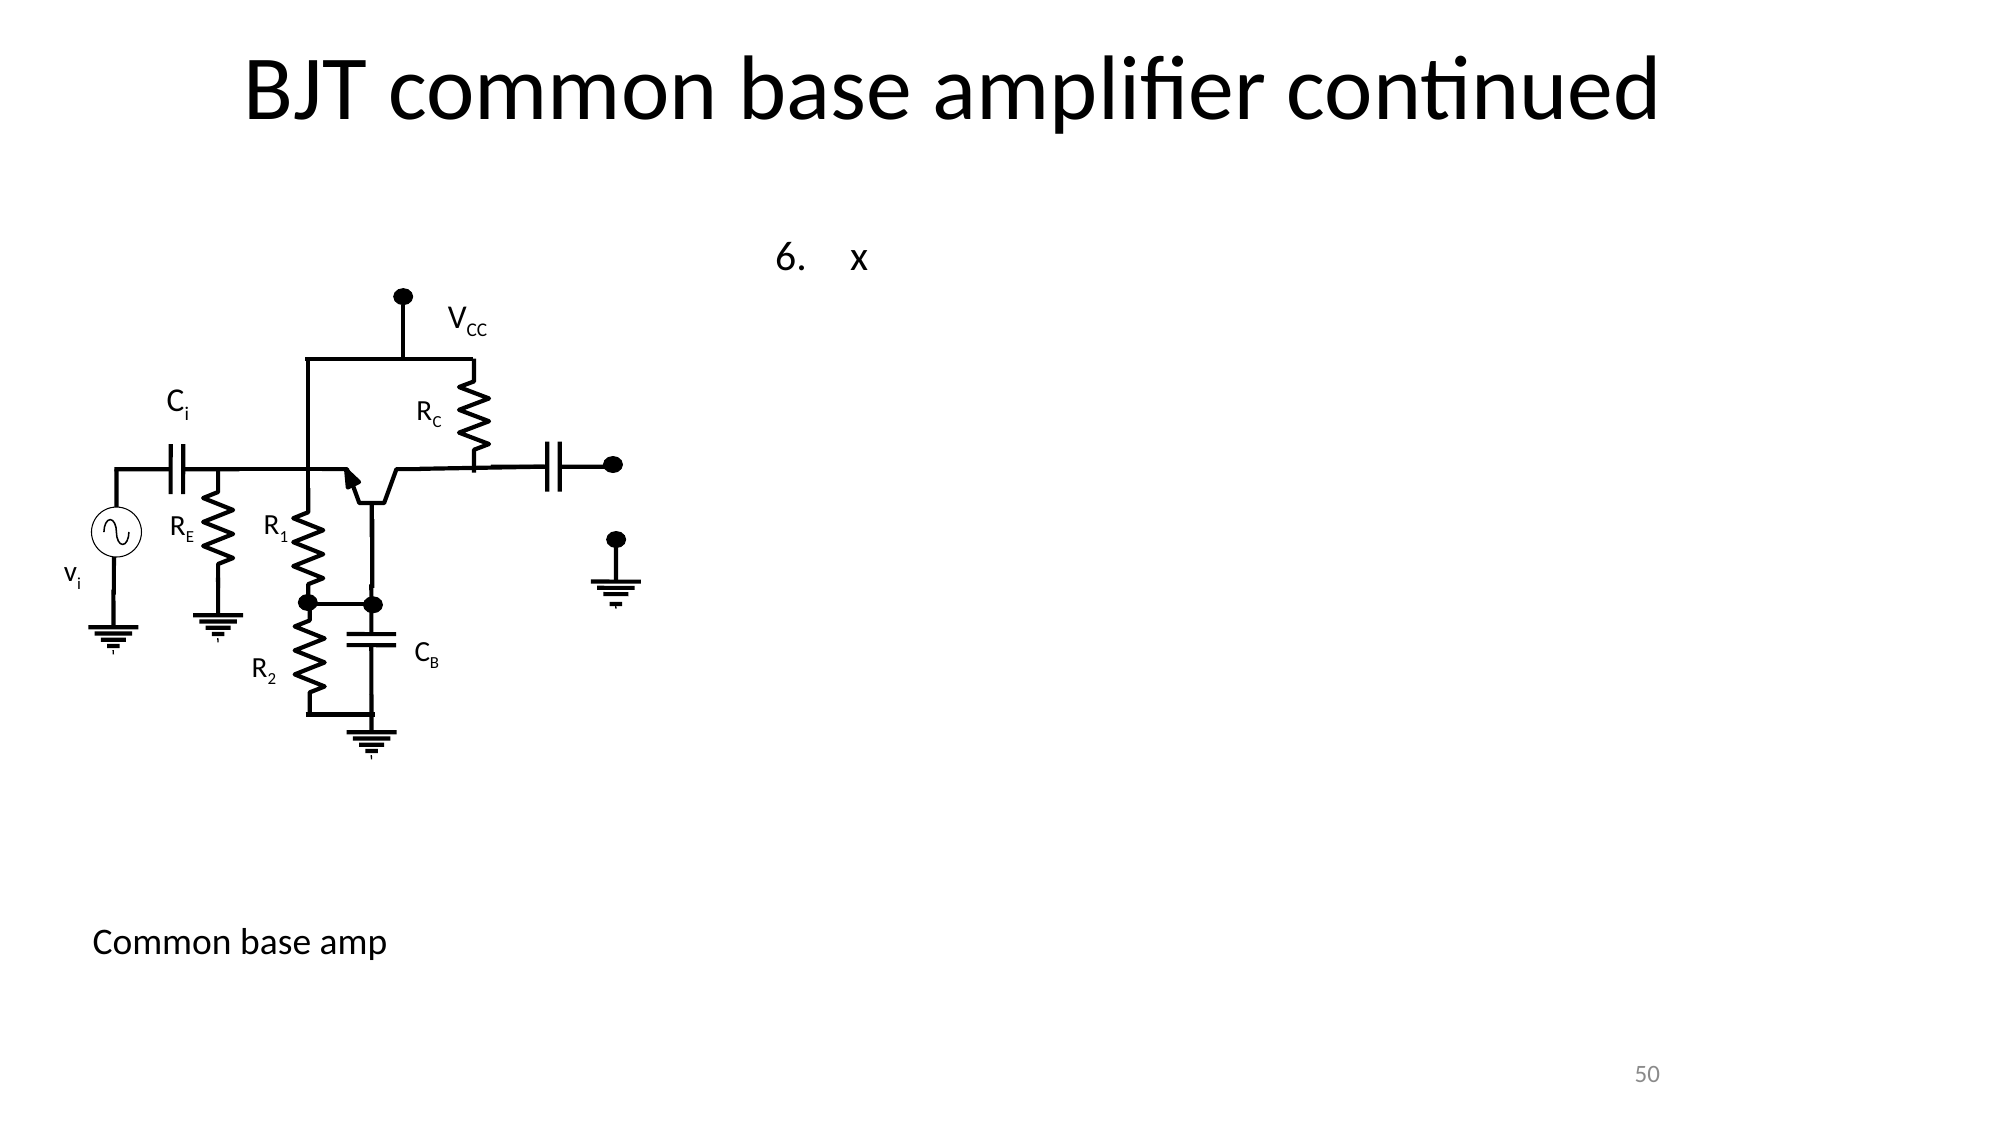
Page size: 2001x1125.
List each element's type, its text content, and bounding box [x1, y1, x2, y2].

slide_number 50 [1325, 1042, 1675, 1103]
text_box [49, 287, 641, 758]
text_box BJT common base amplifier continued [12, 18, 1896, 161]
list x [760, 226, 1886, 871]
text_box Common base amp [78, 909, 403, 970]
